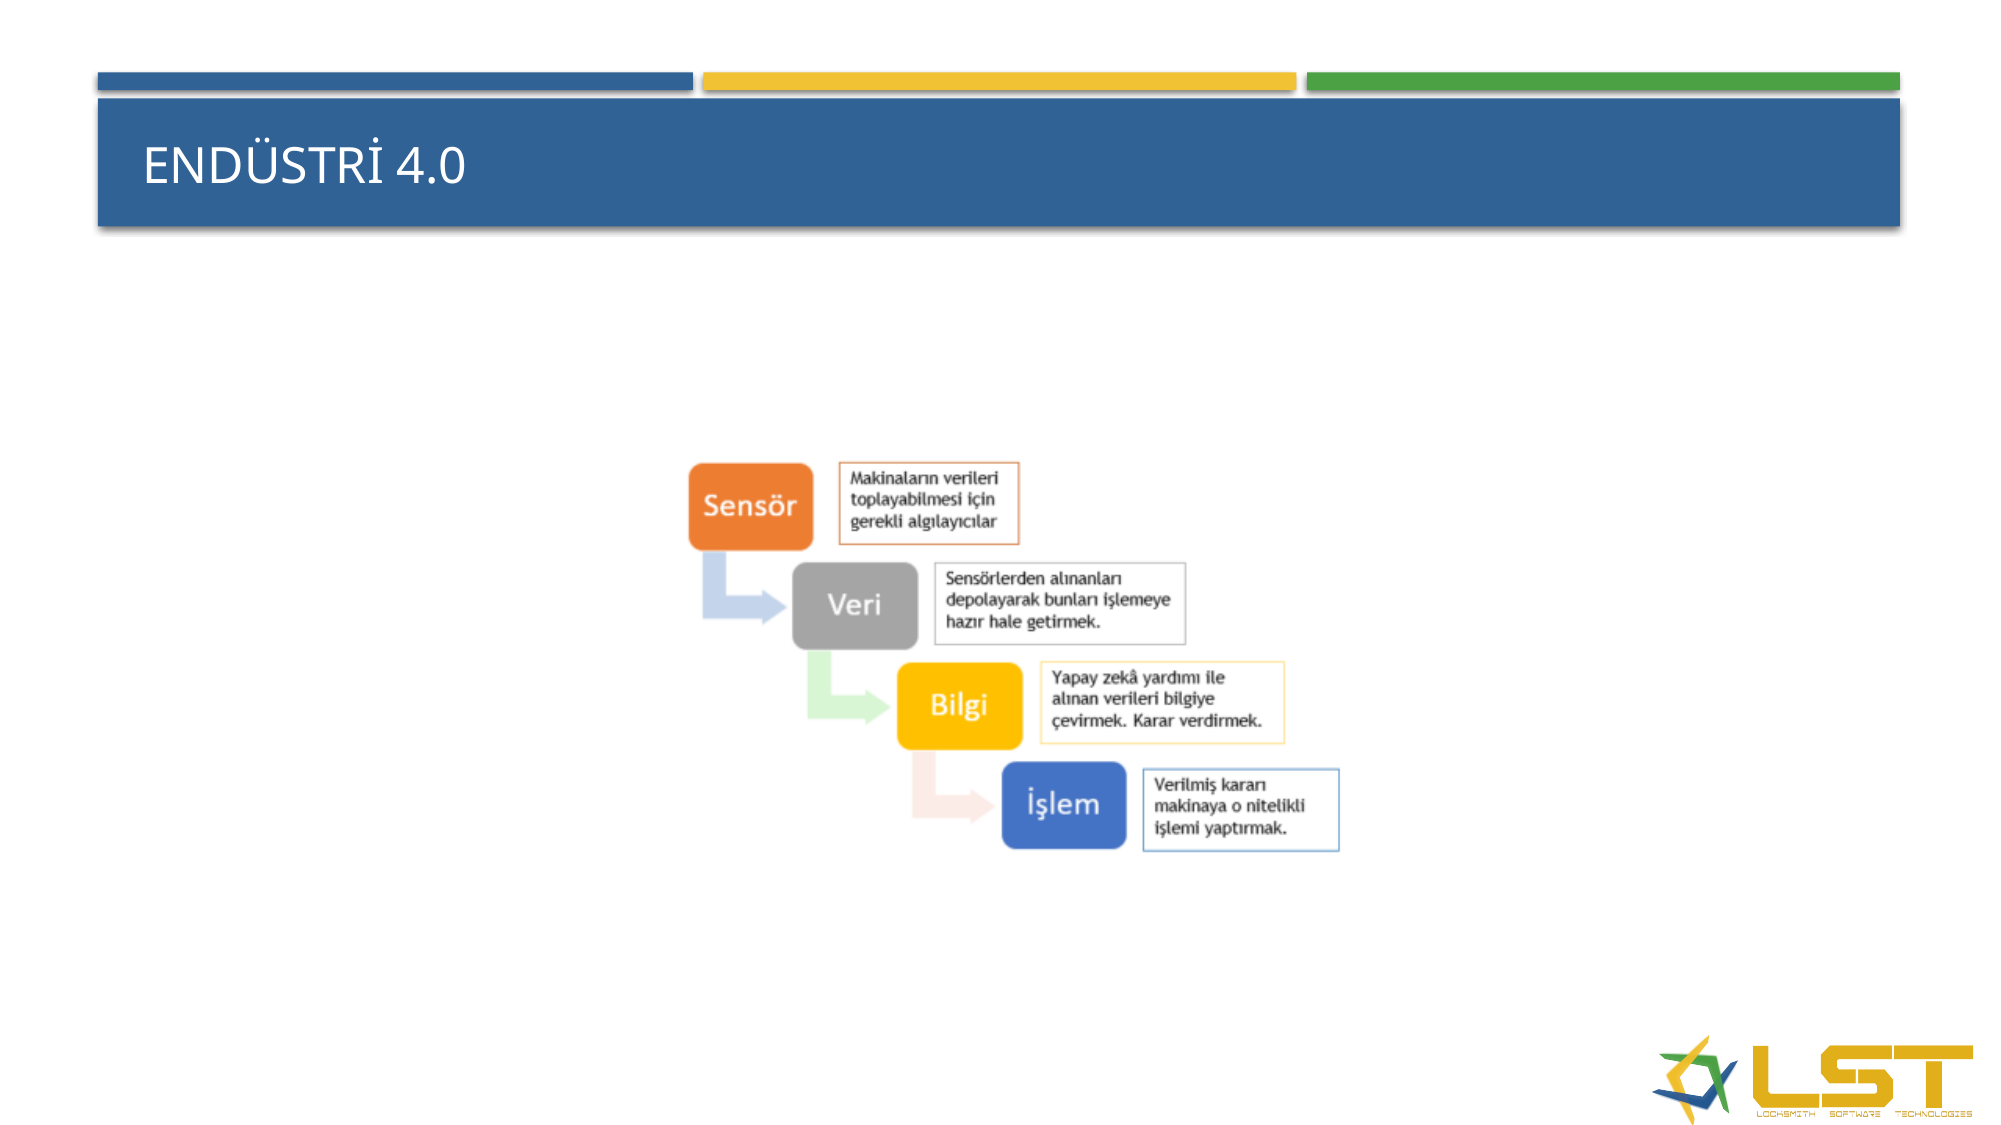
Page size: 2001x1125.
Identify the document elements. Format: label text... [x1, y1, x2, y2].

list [639, 453, 1363, 869]
title Endüstri 4.0 [127, 112, 1875, 214]
picture [1651, 1034, 1974, 1125]
